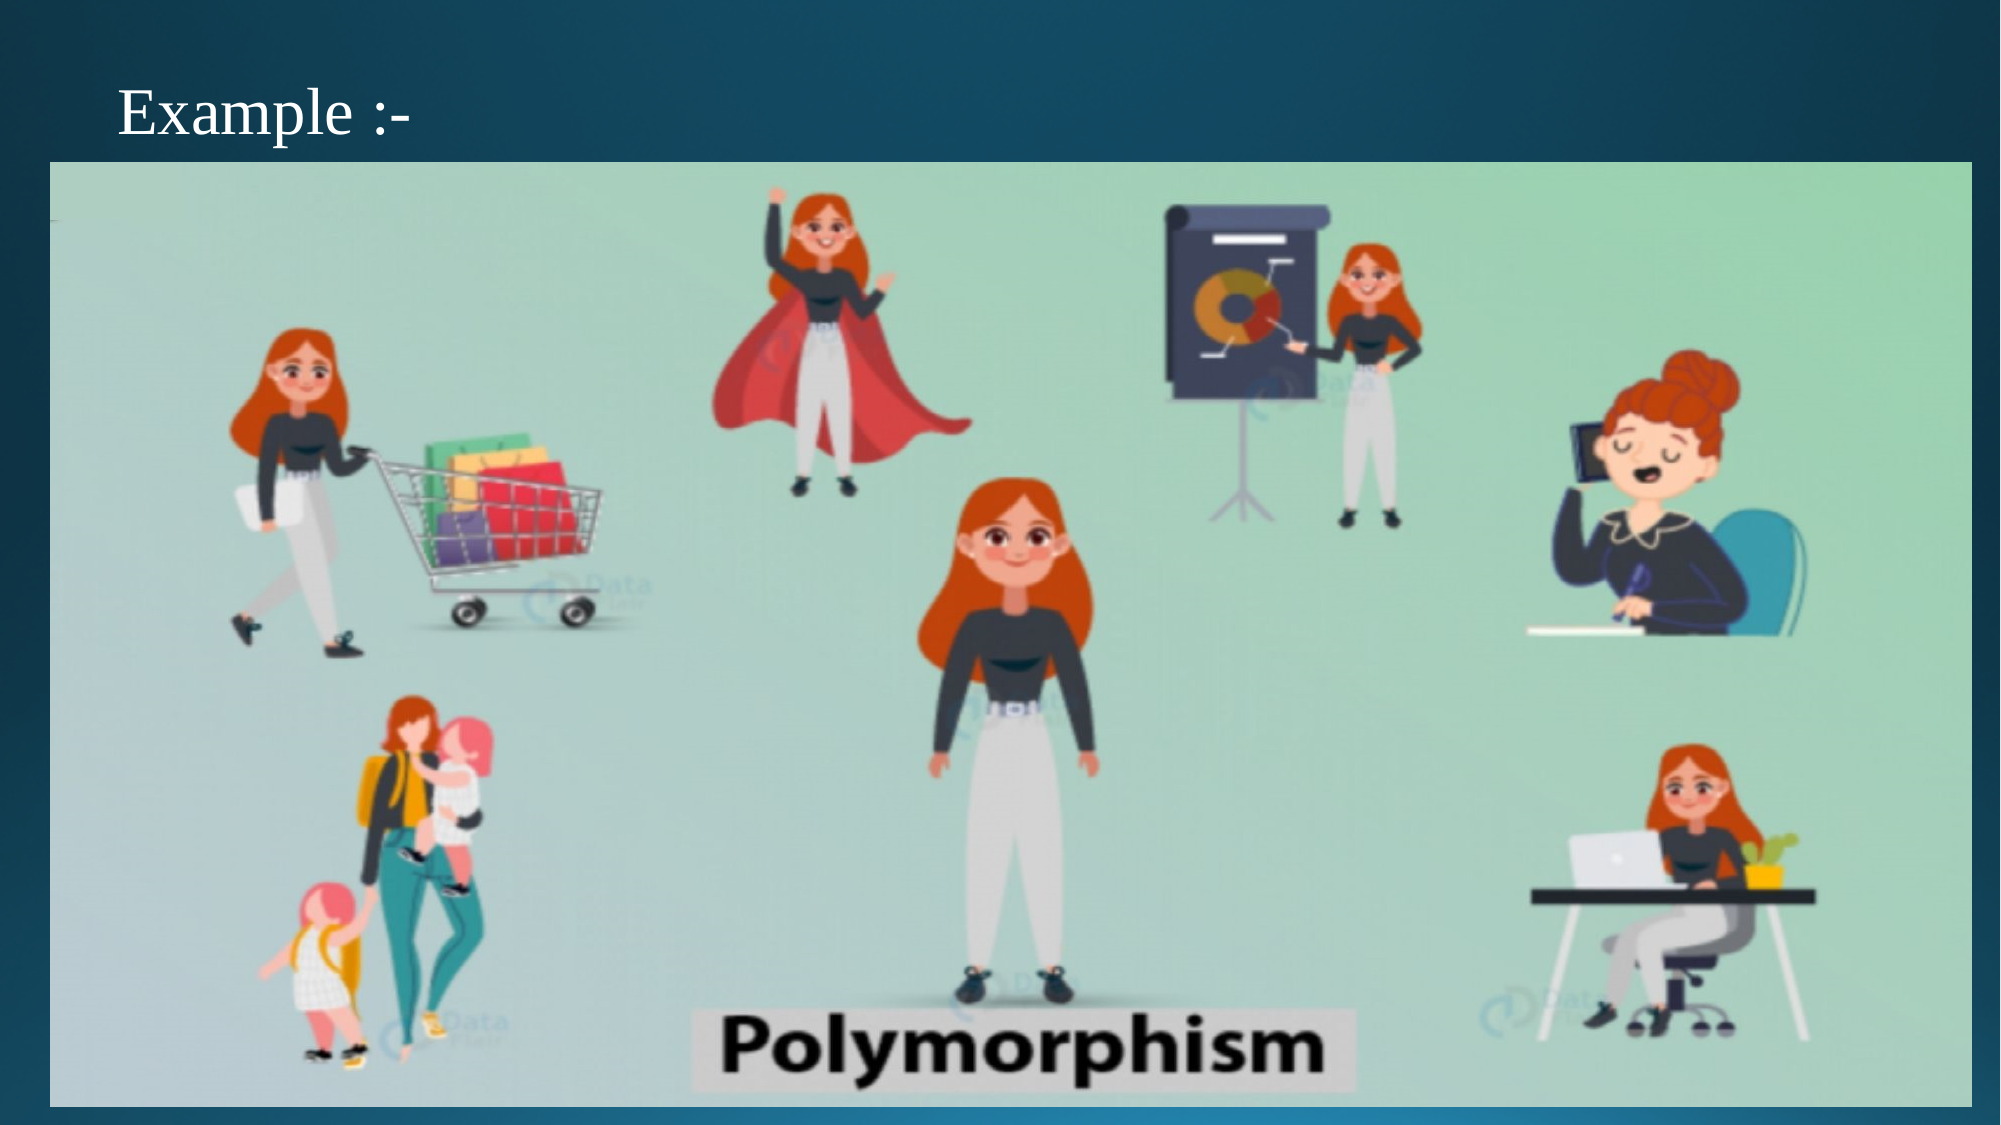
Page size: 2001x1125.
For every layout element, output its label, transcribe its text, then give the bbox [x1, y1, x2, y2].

picture [0, 0, 2001, 1125]
title Example :- [102, 59, 1863, 162]
